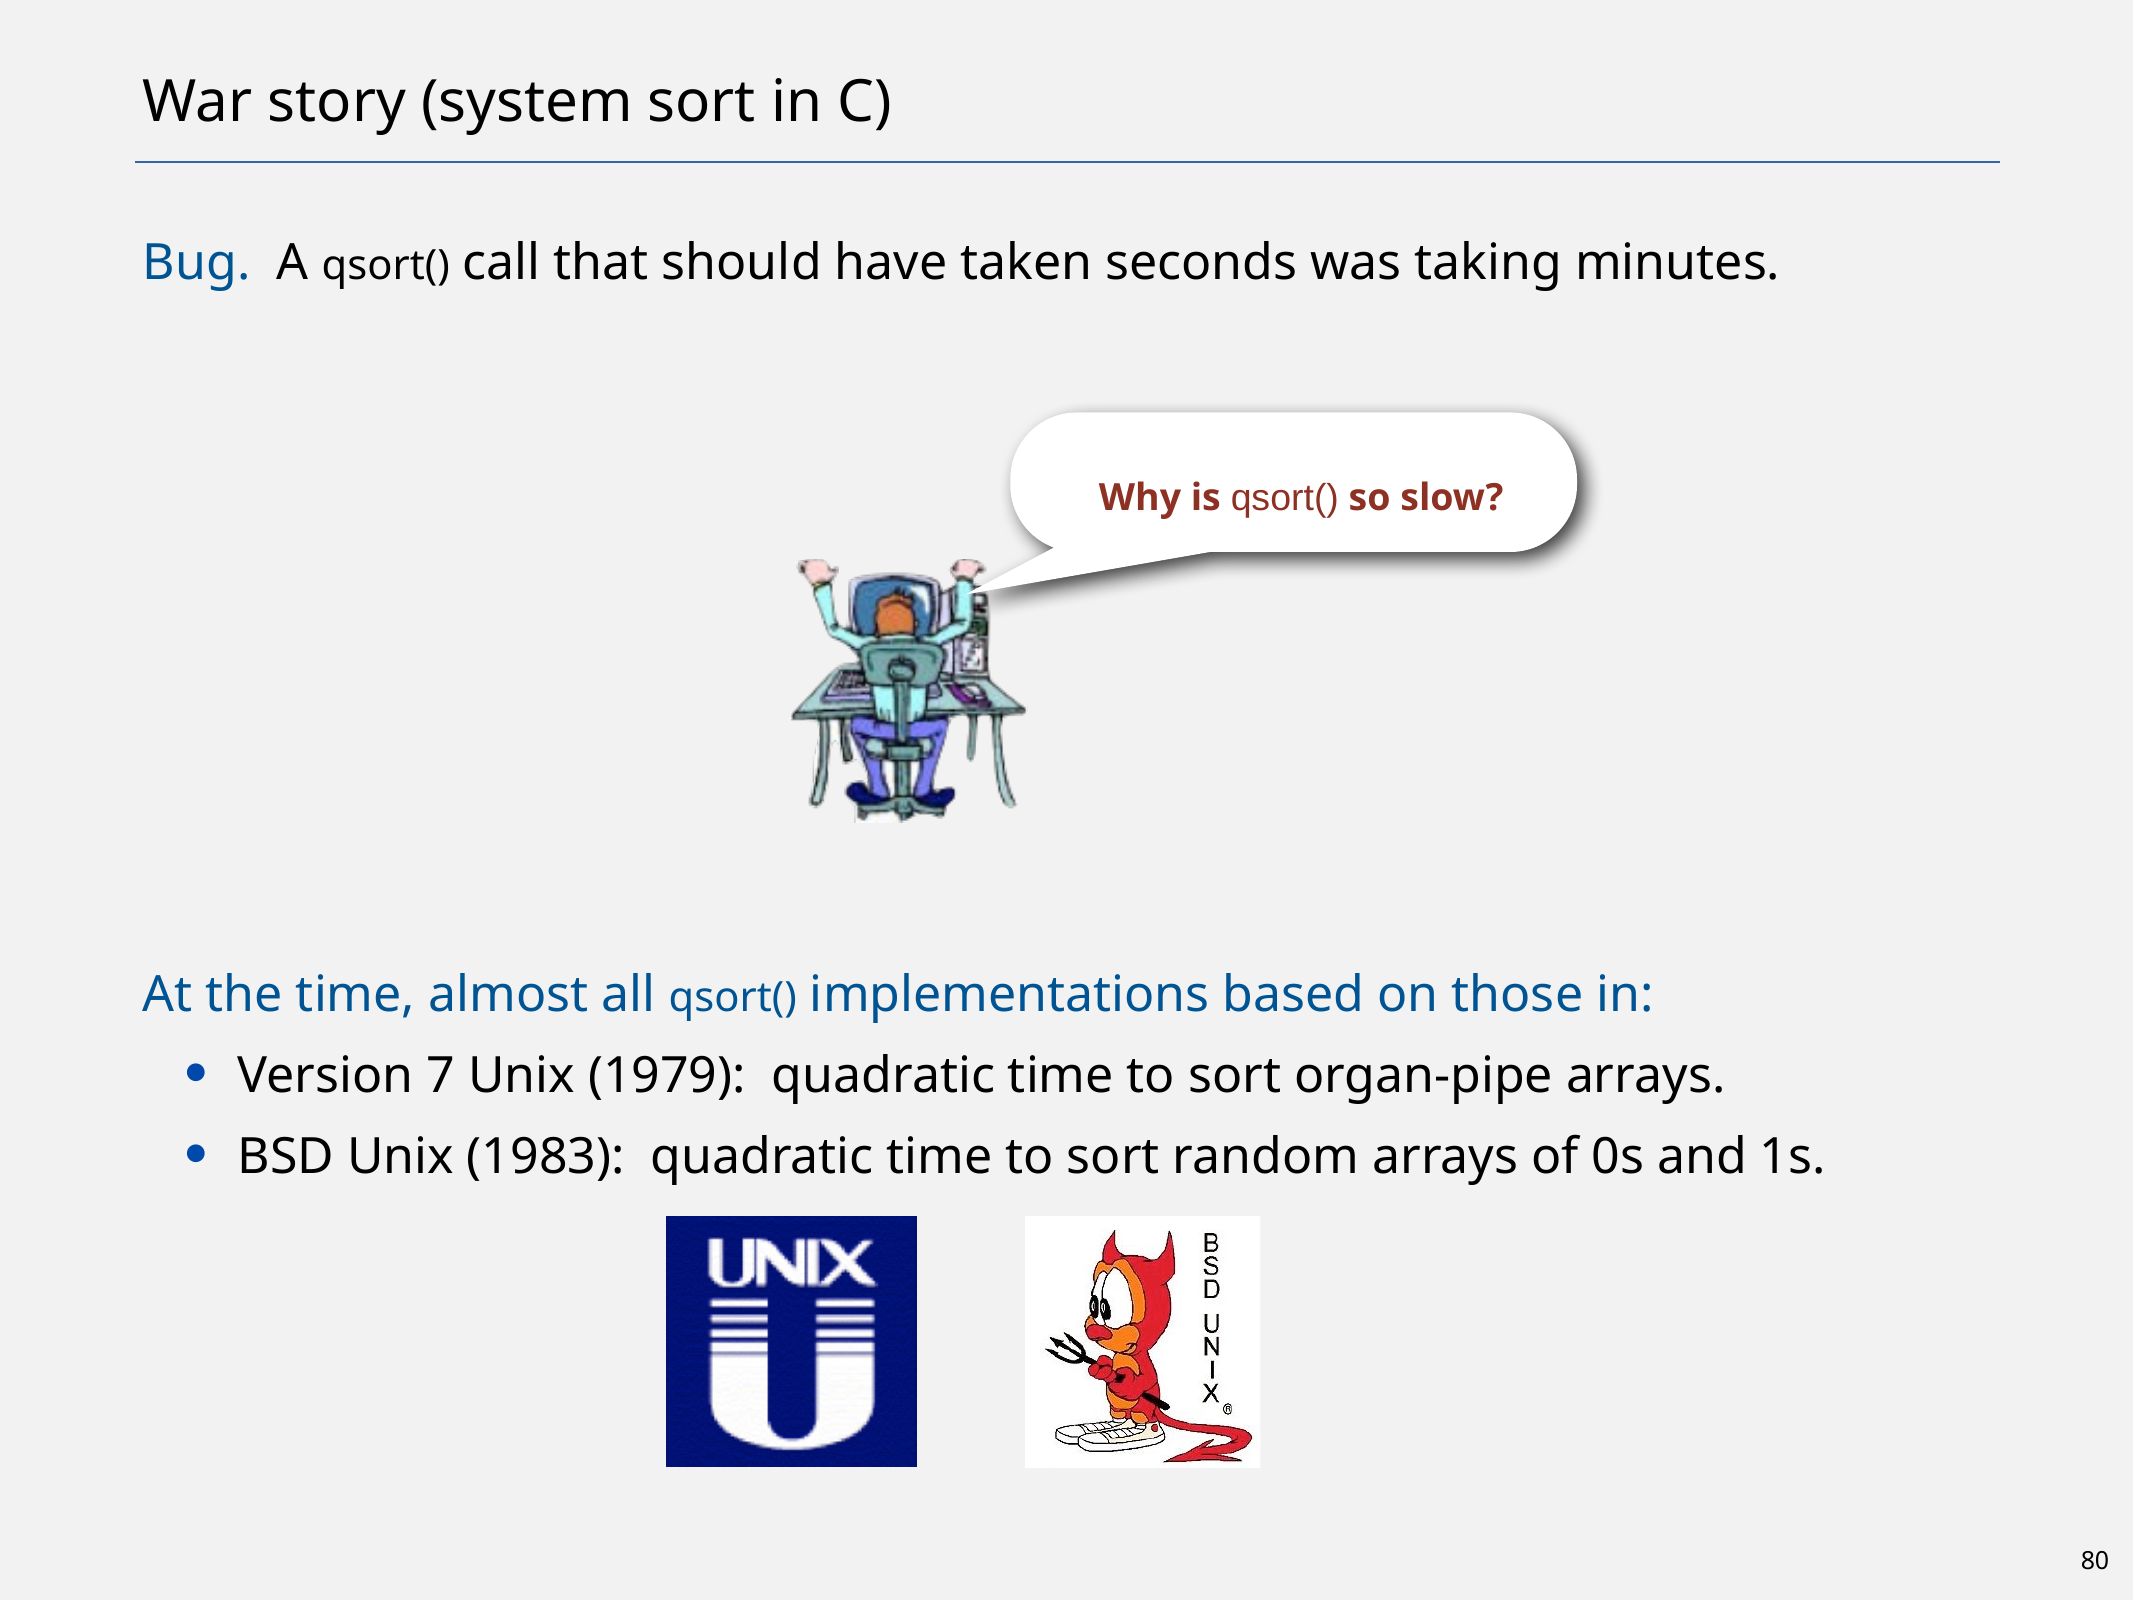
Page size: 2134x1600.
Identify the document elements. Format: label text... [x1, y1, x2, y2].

list Bug. A qsort() call that should have taken seconds was taking minutes. At the time, almost all qsort() implementations based on those in: Version 7 Unix (1979): quadratic time to sort organ-pipe arrays. BSD Unix (1983): quadratic time to sort random arrays of 0s and 1s. [132, 207, 2001, 1543]
slide_number 80 [2069, 1537, 2121, 1587]
text_box Why is qsort() so slow? [1089, 450, 1514, 518]
picture [791, 559, 1028, 823]
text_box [666, 1215, 1261, 1468]
text_box [1010, 412, 1578, 583]
title War story (system sort in C) [132, 0, 2001, 134]
